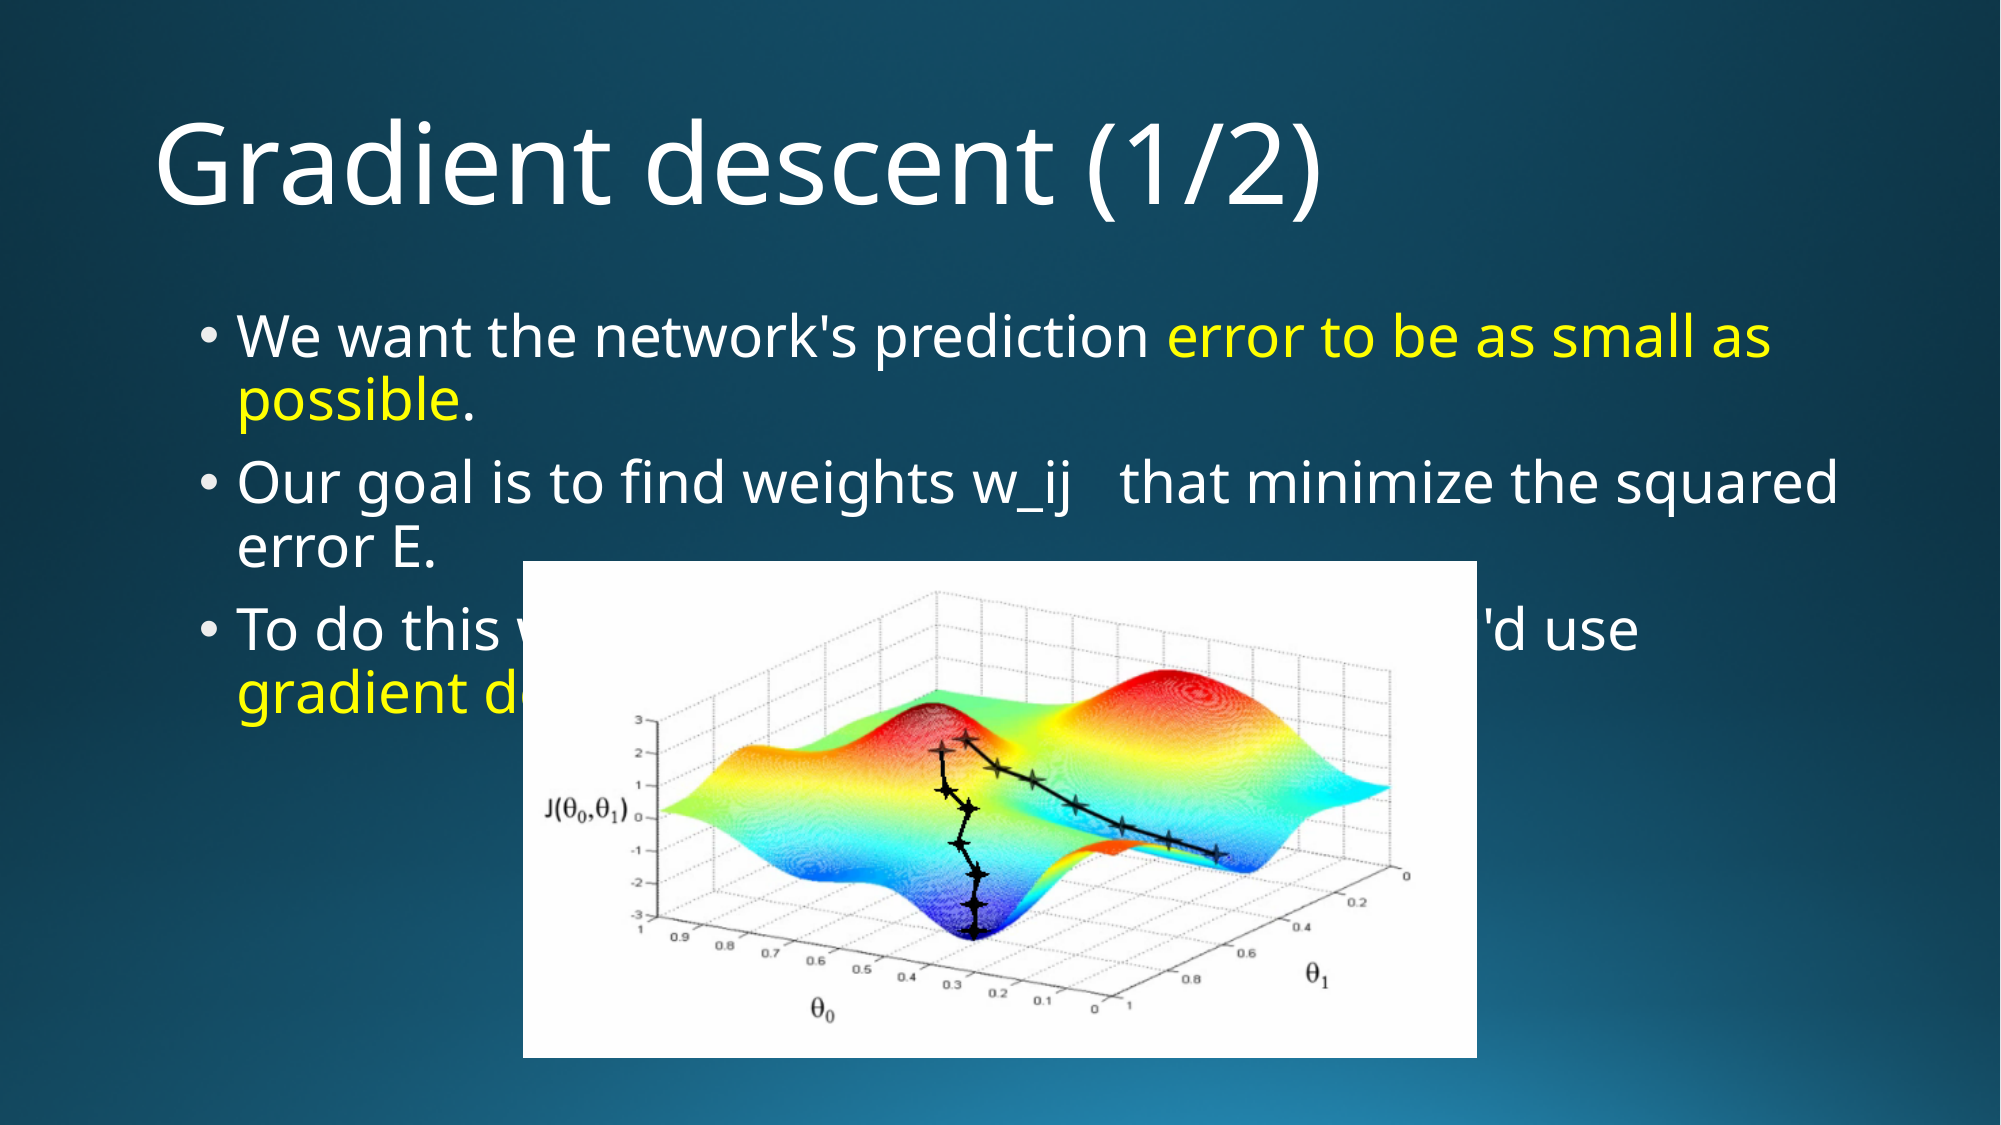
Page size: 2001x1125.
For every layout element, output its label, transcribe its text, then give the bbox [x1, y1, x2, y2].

title Gradient descent (1/2) [137, 59, 1863, 278]
list We want the network's prediction error to be as small as possible. Our goal is to find weights w_ij ​​​ that minimize the squared error E. To do this with a neural network, typically you'd use gradient descent. [183, 299, 1863, 1014]
picture [0, 0, 2001, 1125]
